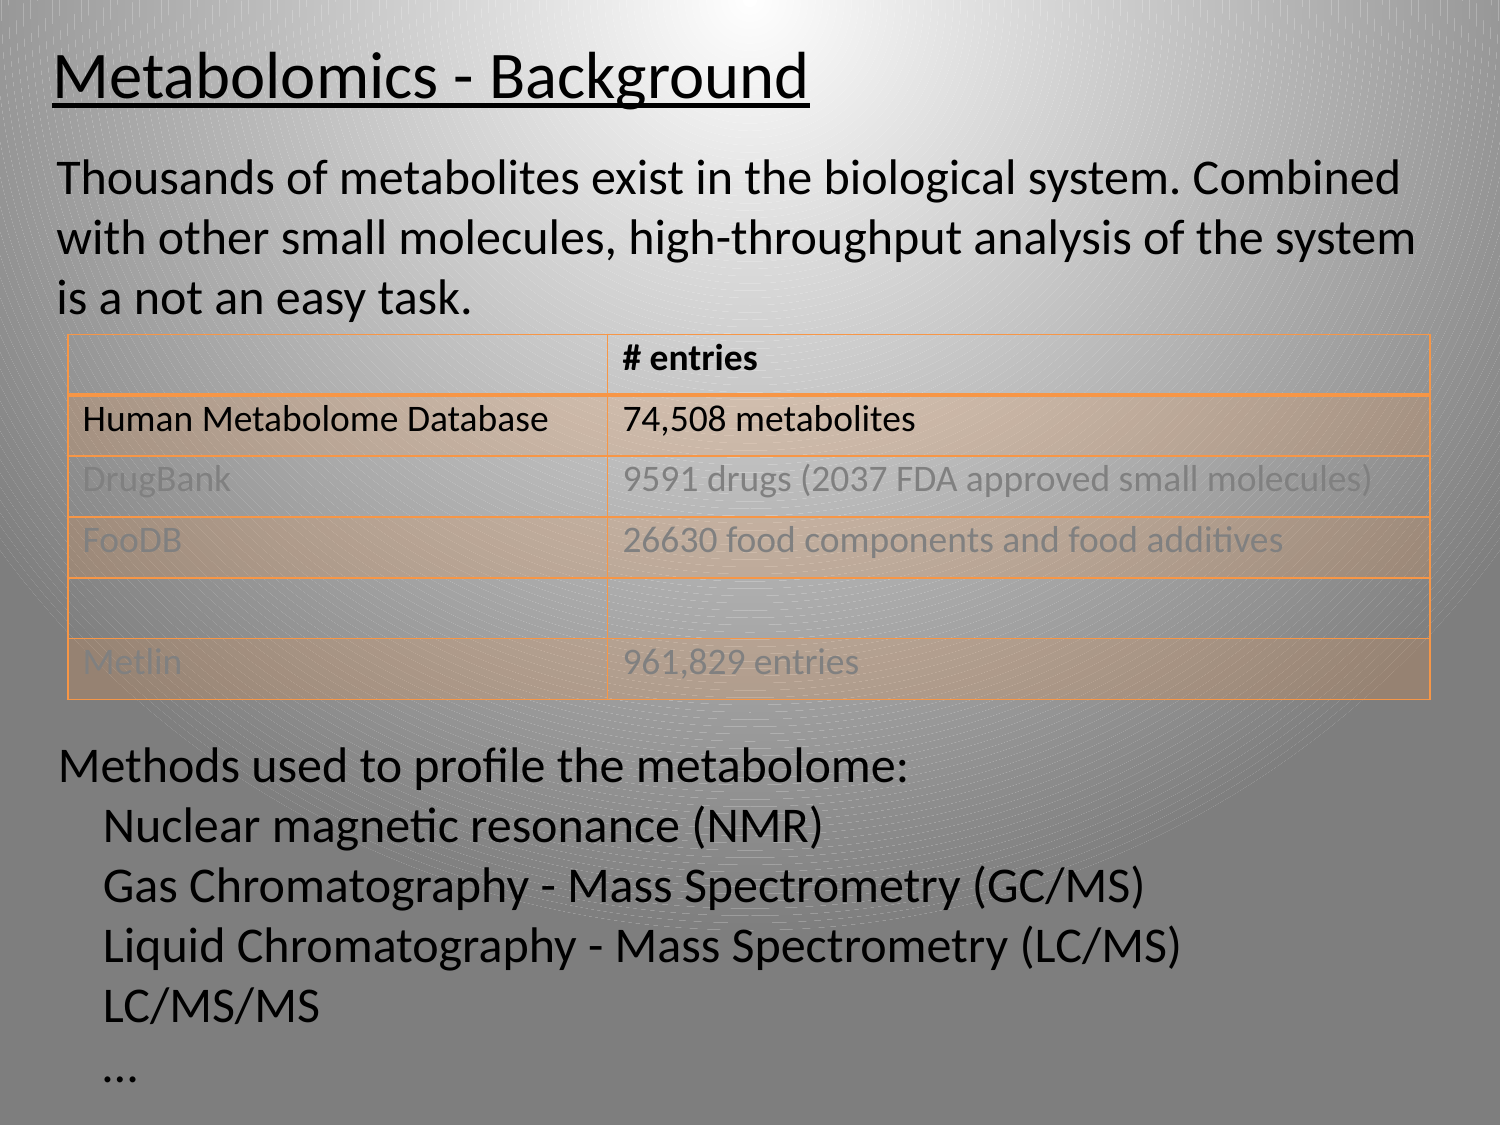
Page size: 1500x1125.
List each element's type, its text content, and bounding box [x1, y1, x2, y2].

table_cell DrugBank [69, 457, 607, 516]
table_cell 9591 drugs (2037 FDA approved small molecules) [608, 457, 1429, 516]
table_cell Metlin [69, 639, 607, 699]
table_cell FooDB [69, 518, 607, 577]
text_box Metabolomics - Background [37, 24, 1463, 120]
table_cell [69, 579, 607, 638]
table_cell 961,829 entries [608, 639, 1429, 699]
table_cell 74,508 metabolites [608, 397, 1429, 455]
table_header # entries [608, 335, 1429, 393]
table_cell Human Metabolome Database [69, 397, 607, 455]
text_box Thousands of metabolites exist in the biological system. Combined with other small molecules, high-throughput analysis of the system is a not an easy task. [41, 137, 1467, 333]
table_cell 26630 food components and food additives [608, 518, 1429, 577]
table_cell [608, 579, 1429, 638]
text_box Methods used to profile the metabolome: Nuclear magnetic resonance (NMR) Gas Chromatography - Mass Spectrometry (GC/MS) Liquid Chromatography - Mass Spectrometry (LC/MS) LC/MS/MS … [43, 724, 1198, 1125]
table_header [69, 335, 607, 393]
